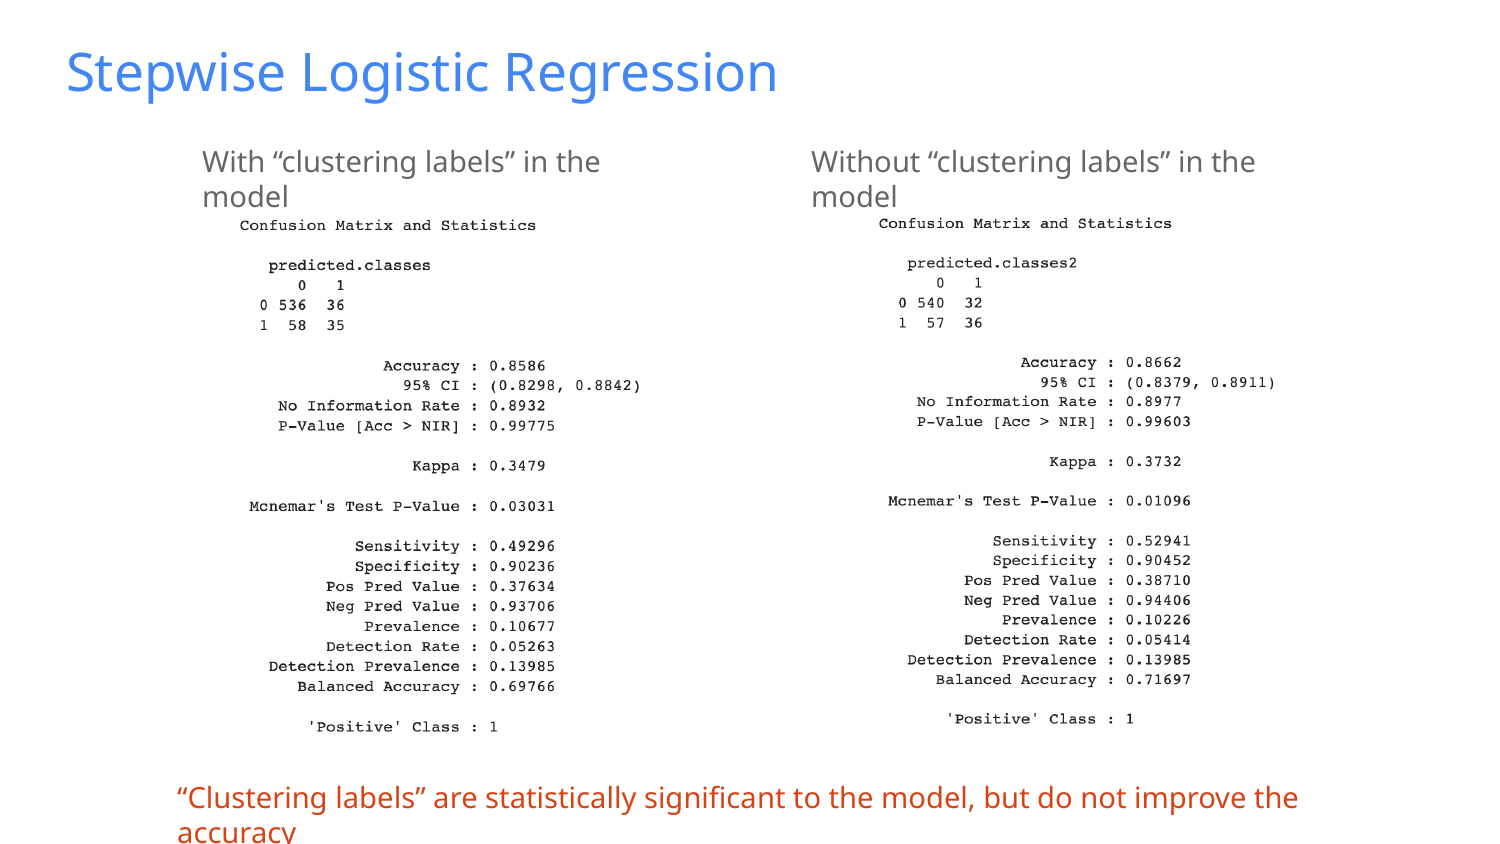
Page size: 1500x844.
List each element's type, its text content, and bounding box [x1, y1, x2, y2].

text_box “Clustering labels” are statistically significant to the model, but do not improve the accuracy [162, 764, 1410, 844]
text_box With “clustering labels” in the model [187, 128, 693, 229]
picture [226, 209, 654, 766]
title Stepwise Logistic Regression [51, 23, 1449, 117]
picture [873, 209, 1282, 766]
text_box Without “clustering labels” in the model [796, 128, 1360, 229]
